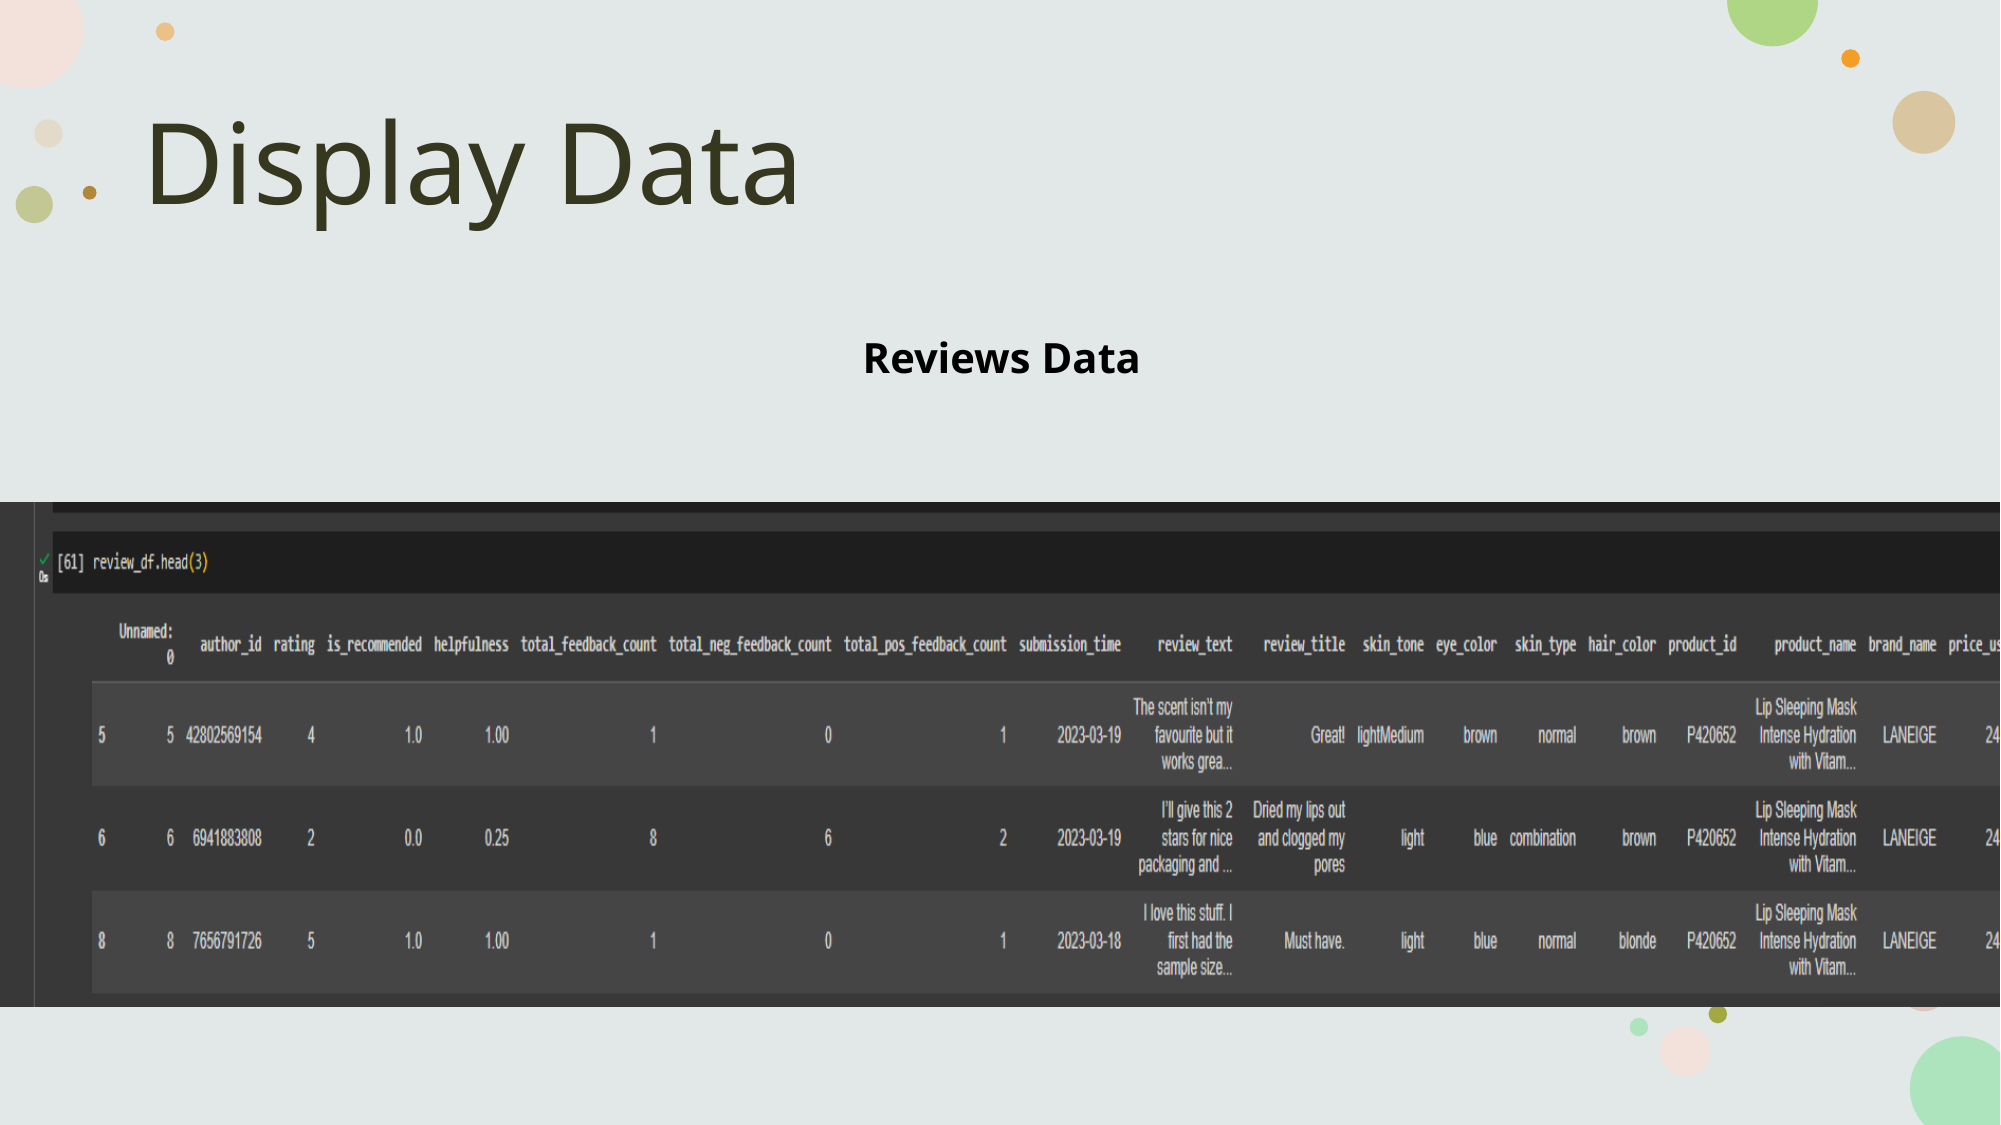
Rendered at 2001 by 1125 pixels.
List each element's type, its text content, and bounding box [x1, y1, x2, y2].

text_box Reviews Data [776, 324, 1227, 390]
title Display Data [127, 59, 1877, 278]
picture [0, 502, 2000, 1007]
